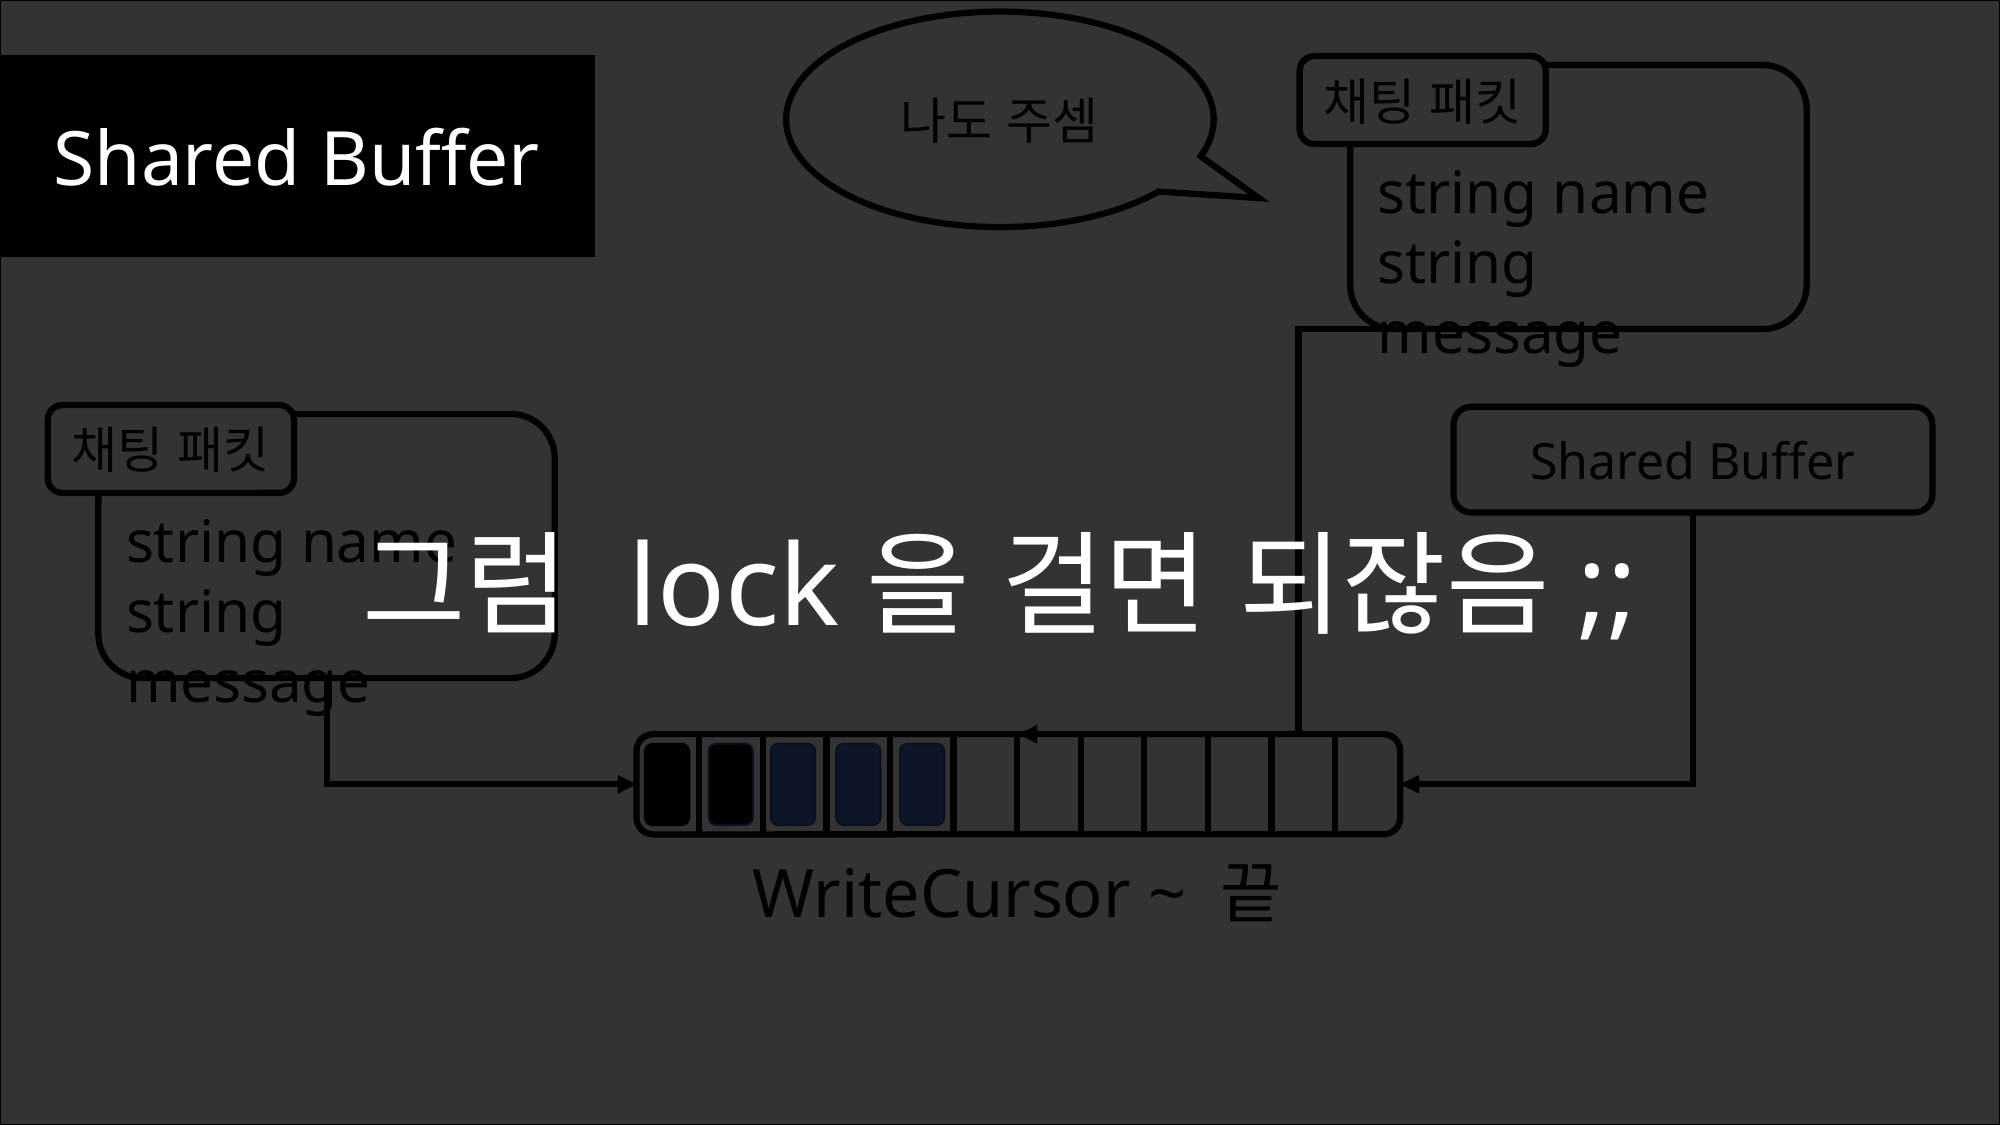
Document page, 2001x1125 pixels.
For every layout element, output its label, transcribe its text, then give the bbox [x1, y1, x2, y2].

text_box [47, 405, 555, 678]
text_box 그럼 lock을 걸면 되잖음;; [555, 505, 1095, 656]
text_box [0, 0, 2000, 1125]
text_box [1501, 502, 1683, 795]
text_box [636, 734, 1401, 835]
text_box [1095, 251, 1501, 812]
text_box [428, 576, 535, 887]
text_box Shared Buffer [0, 55, 595, 257]
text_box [1299, 56, 1807, 330]
